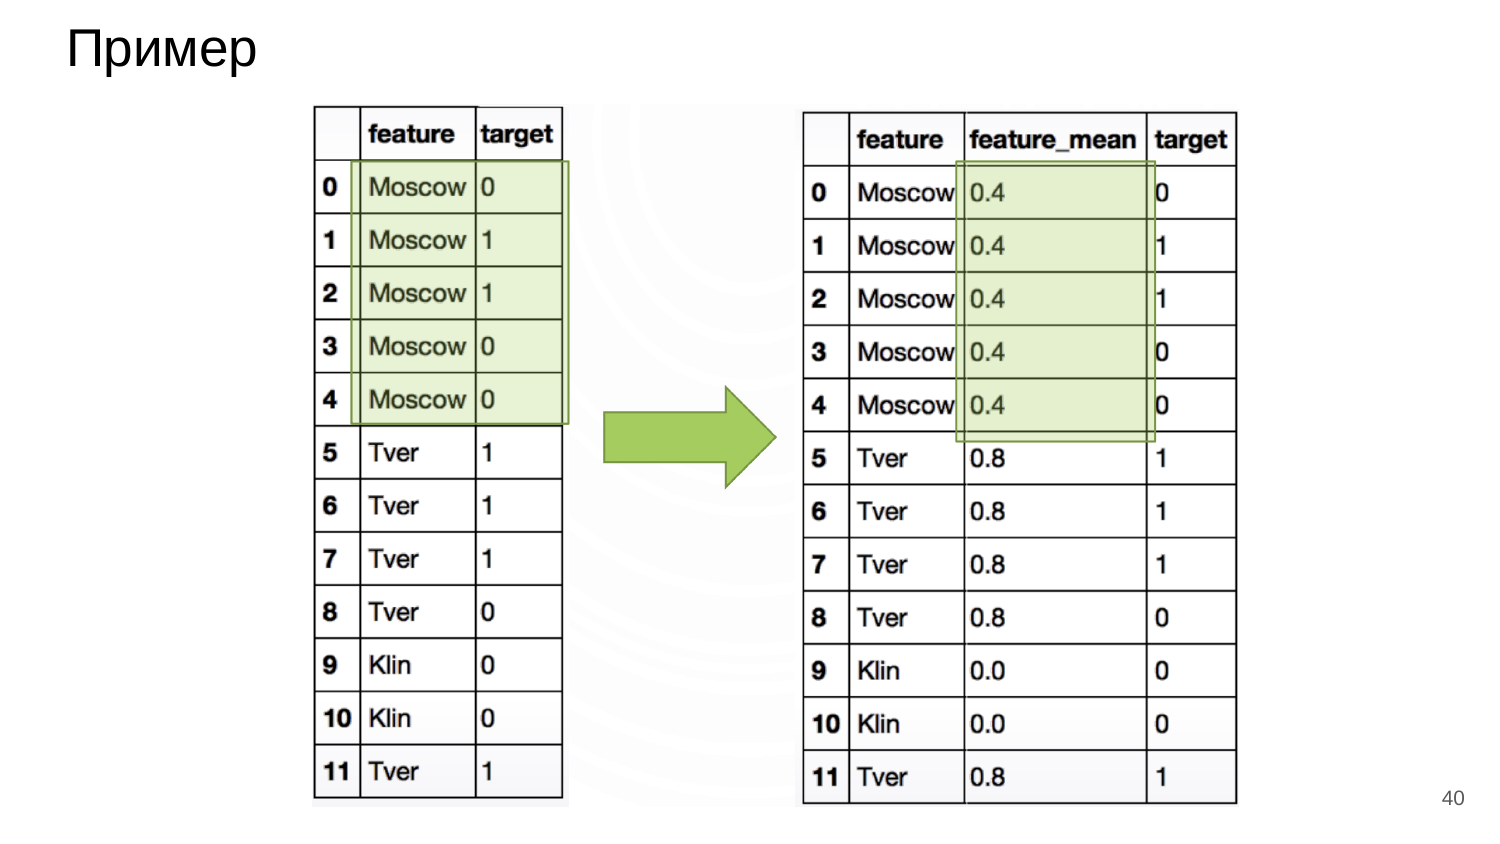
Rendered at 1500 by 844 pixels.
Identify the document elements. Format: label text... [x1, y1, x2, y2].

picture [312, 104, 1240, 807]
slide_number ‹#› [1389, 764, 1480, 830]
title Пример [51, 0, 1449, 92]
